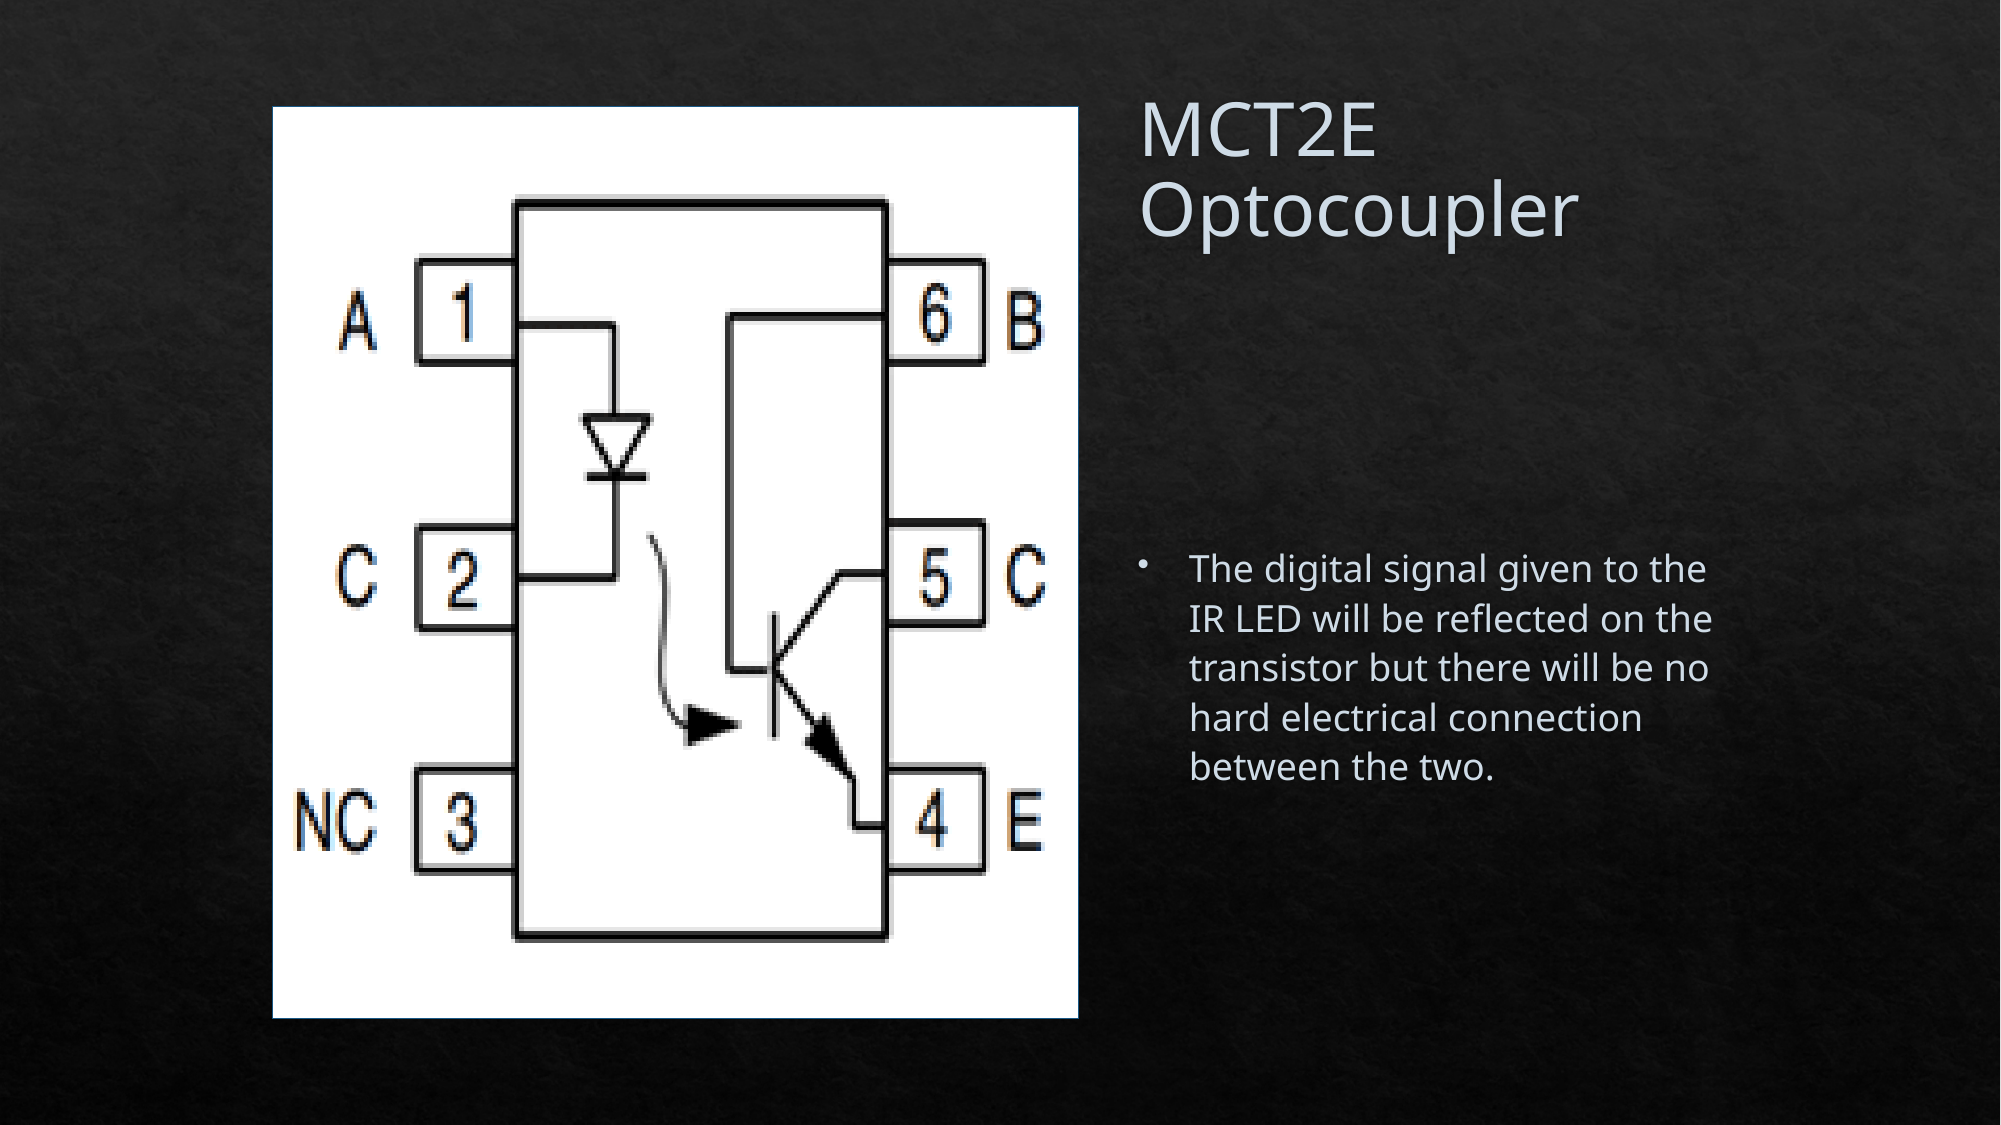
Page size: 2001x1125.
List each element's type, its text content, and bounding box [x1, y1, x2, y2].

list The digital signal given to the IR LED will be reflected on the transistor but there will be no hard electrical connection between the two. [1117, 336, 1769, 993]
title MCT2E Optocoupler [1124, 84, 1769, 261]
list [271, 105, 1079, 1020]
